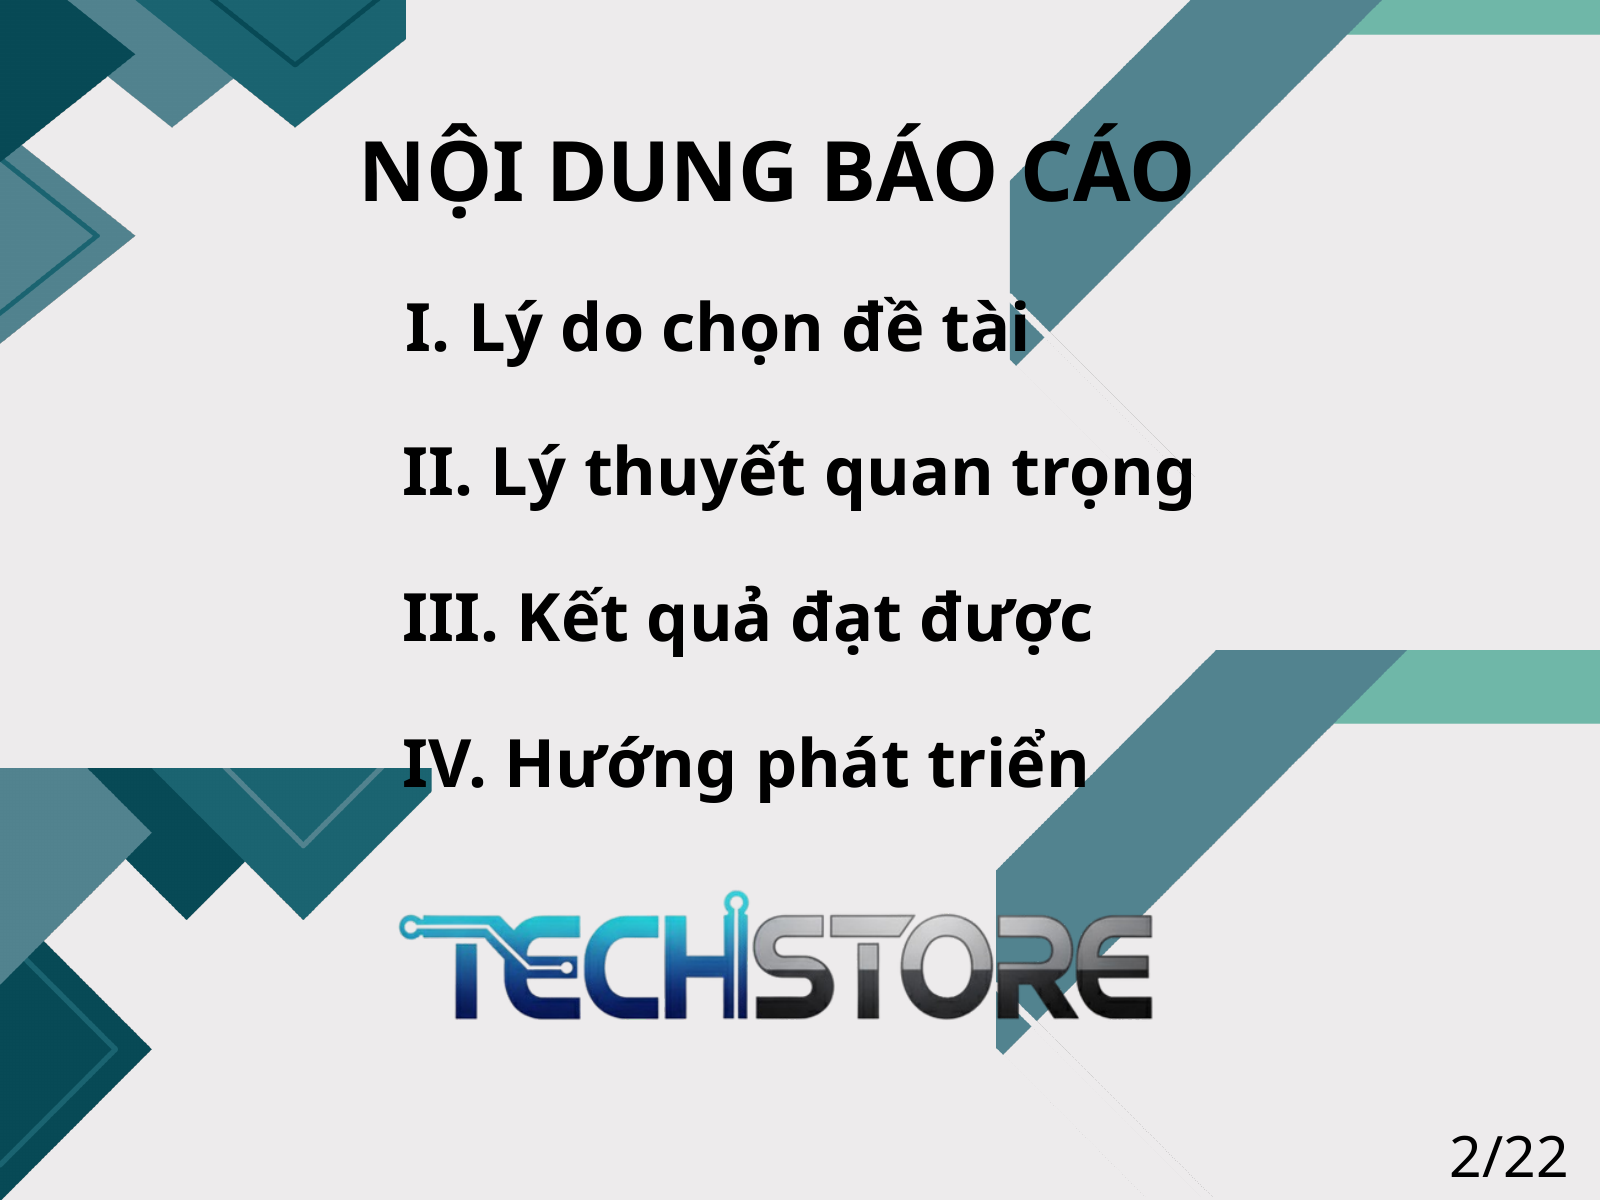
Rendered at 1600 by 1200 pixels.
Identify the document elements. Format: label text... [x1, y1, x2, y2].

text_box I. Lý do chọn đề tài [405, 275, 1161, 365]
text_box [0, 768, 432, 1200]
text_box [1009, 0, 1600, 477]
text_box NỘI DUNG BÁO CÁO [406, 103, 1223, 219]
text_box III. Kết quả đạt được [402, 575, 1377, 655]
text_box [996, 650, 1600, 1197]
text_box [338, 796, 1224, 1140]
text_box 2/22 [1449, 1108, 1574, 1189]
text_box [0, 0, 406, 363]
text_box IV. Hướng phát triển [402, 721, 1377, 802]
text_box II. Lý thuyết quan trọng [402, 428, 1377, 509]
